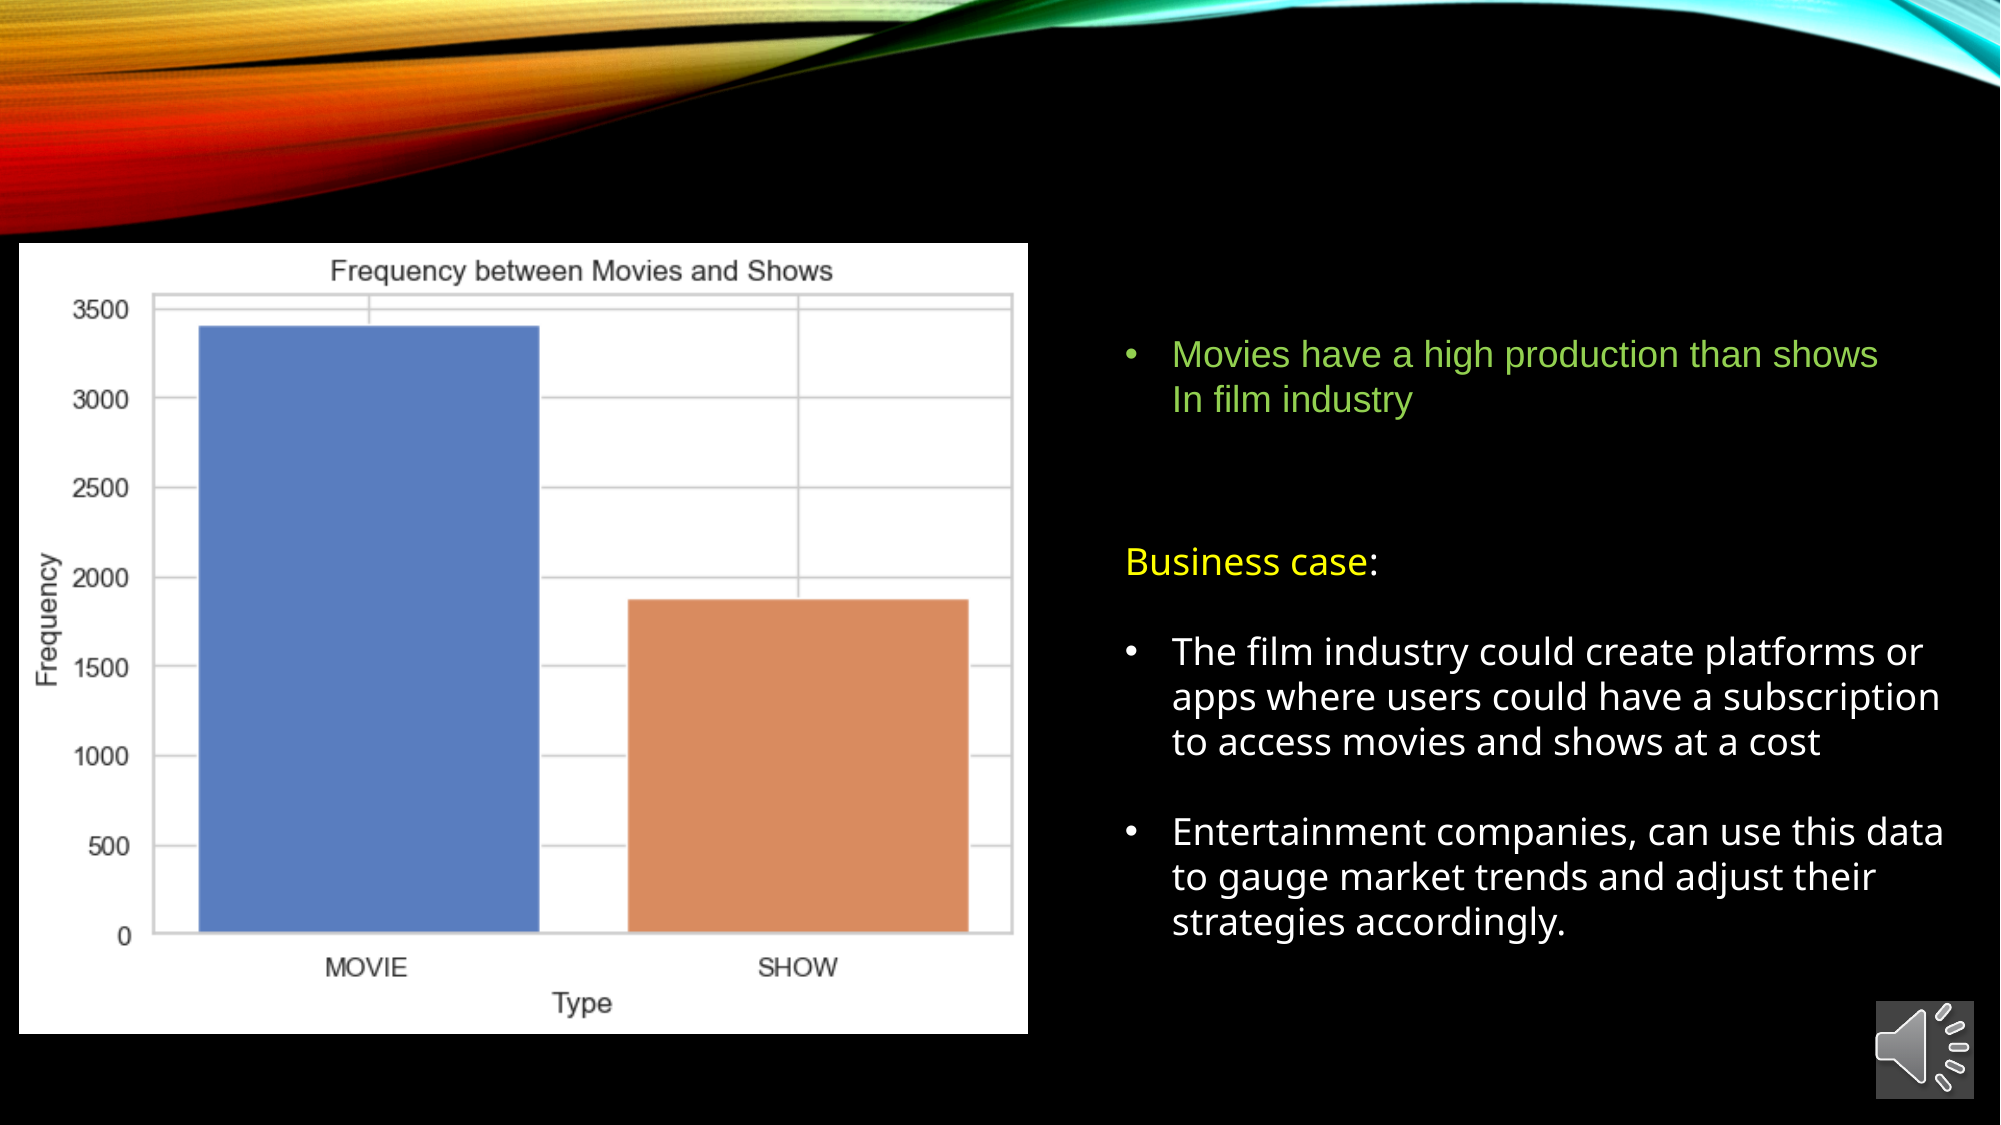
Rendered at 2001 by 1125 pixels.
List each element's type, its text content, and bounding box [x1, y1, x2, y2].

picture [1874, 999, 1976, 1101]
text_box Business case: The film industry could create platforms or apps where users could have a subscription to access movies and shows at a cost Entertainment companies, can use this data to gauge market trends and adjust their strategies accordingly. [1110, 530, 1975, 951]
text_box Movies have a high production than shows In film industry [1110, 323, 1912, 473]
picture [18, 242, 1029, 1035]
picture [0, 0, 2000, 237]
